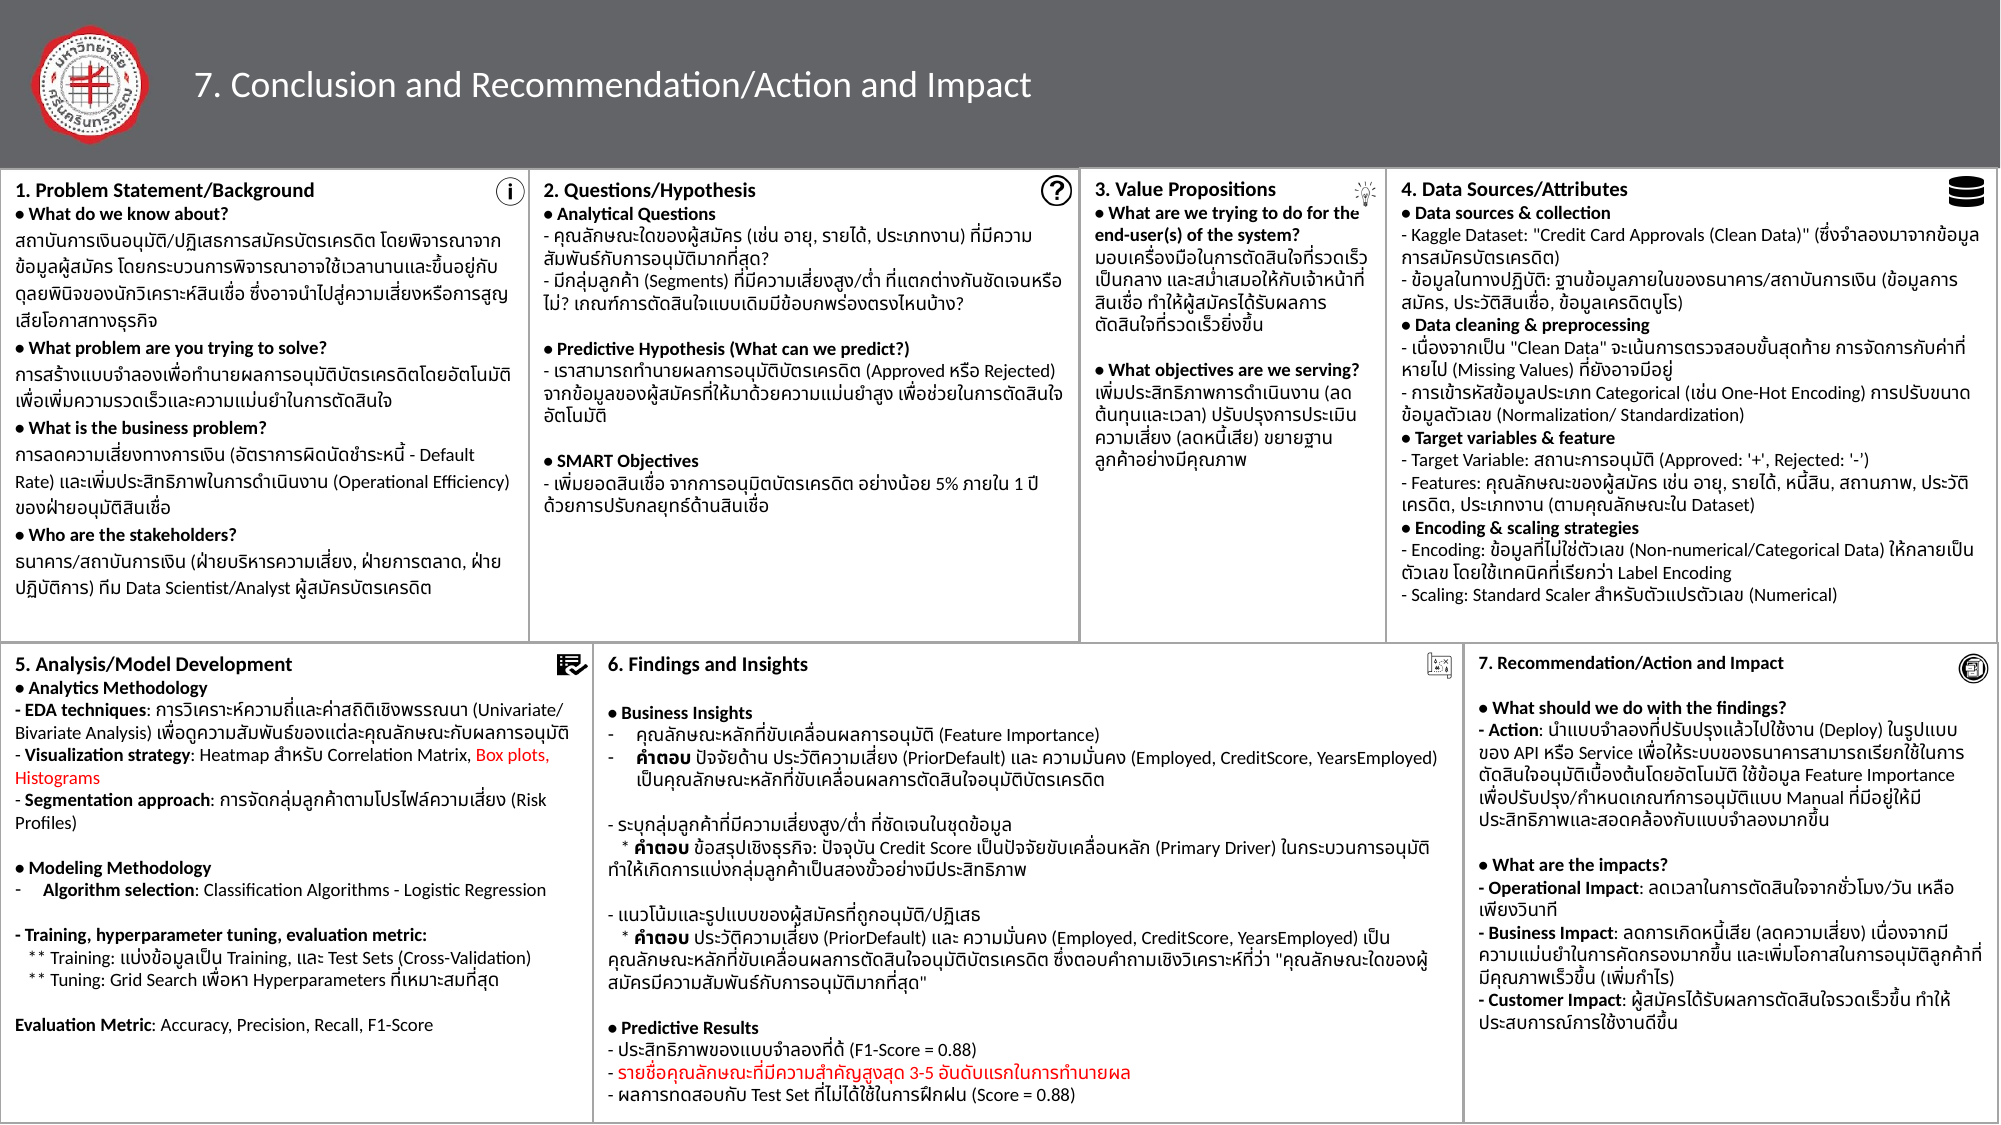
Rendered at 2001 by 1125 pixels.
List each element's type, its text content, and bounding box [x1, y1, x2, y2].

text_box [1464, 642, 1999, 1124]
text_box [592, 642, 1463, 1124]
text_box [1387, 167, 1998, 642]
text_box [1079, 167, 1387, 641]
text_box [0, 168, 527, 641]
picture [0, 0, 2001, 1125]
text_box 7. Conclusion and Recommendation/Action and Impact [178, 57, 1146, 109]
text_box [0, 642, 591, 1124]
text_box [528, 168, 1079, 641]
